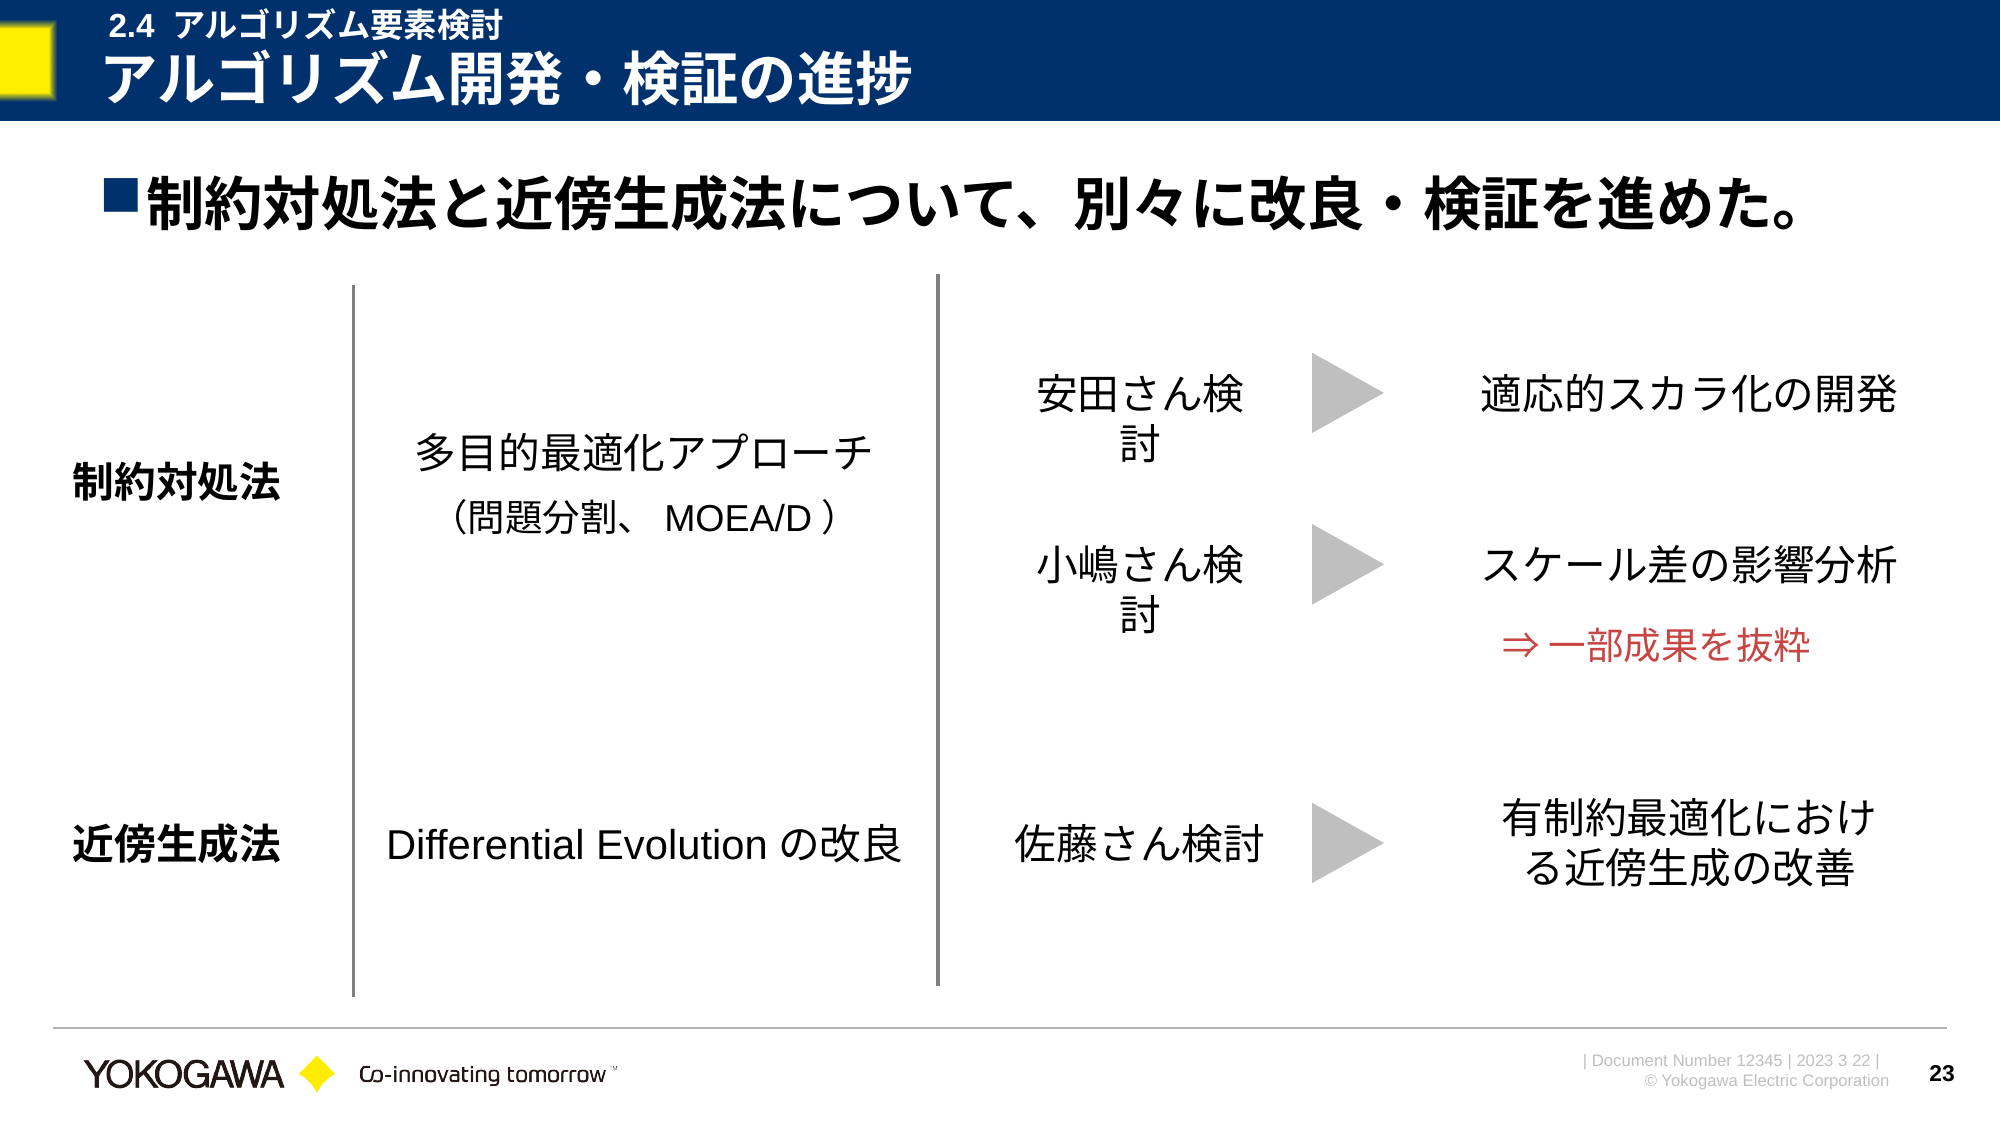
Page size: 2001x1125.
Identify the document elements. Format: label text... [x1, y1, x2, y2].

picture [0, 6, 69, 115]
text_box [1311, 801, 1387, 885]
text_box 近傍生成法 [57, 810, 297, 875]
text_box [1311, 522, 1387, 607]
text_box 2.4 アルゴリズム要素検討 [93, 0, 1193, 52]
text_box Differential Evolutionの改良 [371, 810, 919, 875]
text_box 適応的スカラ化の開発 [1466, 360, 1914, 425]
text_box 制約対処法と近傍生成法について、別々に改良・検証を進めた。 [84, 167, 1955, 256]
text_box ⇒一部成果を抜粋 [1462, 614, 1852, 675]
text_box 多目的最適化アプローチ [400, 419, 890, 485]
text_box 制約対処法 [57, 448, 297, 513]
text_box （問題分割、MOEA/D） [415, 486, 874, 547]
slide_number 23 [1904, 1042, 1970, 1103]
title アルゴリズム開発・検証の進捗 [84, 39, 1955, 125]
text_box 小嶋さん検討 [1001, 531, 1279, 647]
text_box 有制約最適化における近傍生成の改善 [1472, 784, 1907, 900]
text_box スケール差の影響分析 [1465, 531, 1913, 597]
text_box [1311, 350, 1387, 435]
picture [83, 1055, 617, 1093]
text_box 安田さん検討 [1001, 360, 1279, 475]
text_box 佐藤さん検討 [993, 810, 1288, 875]
